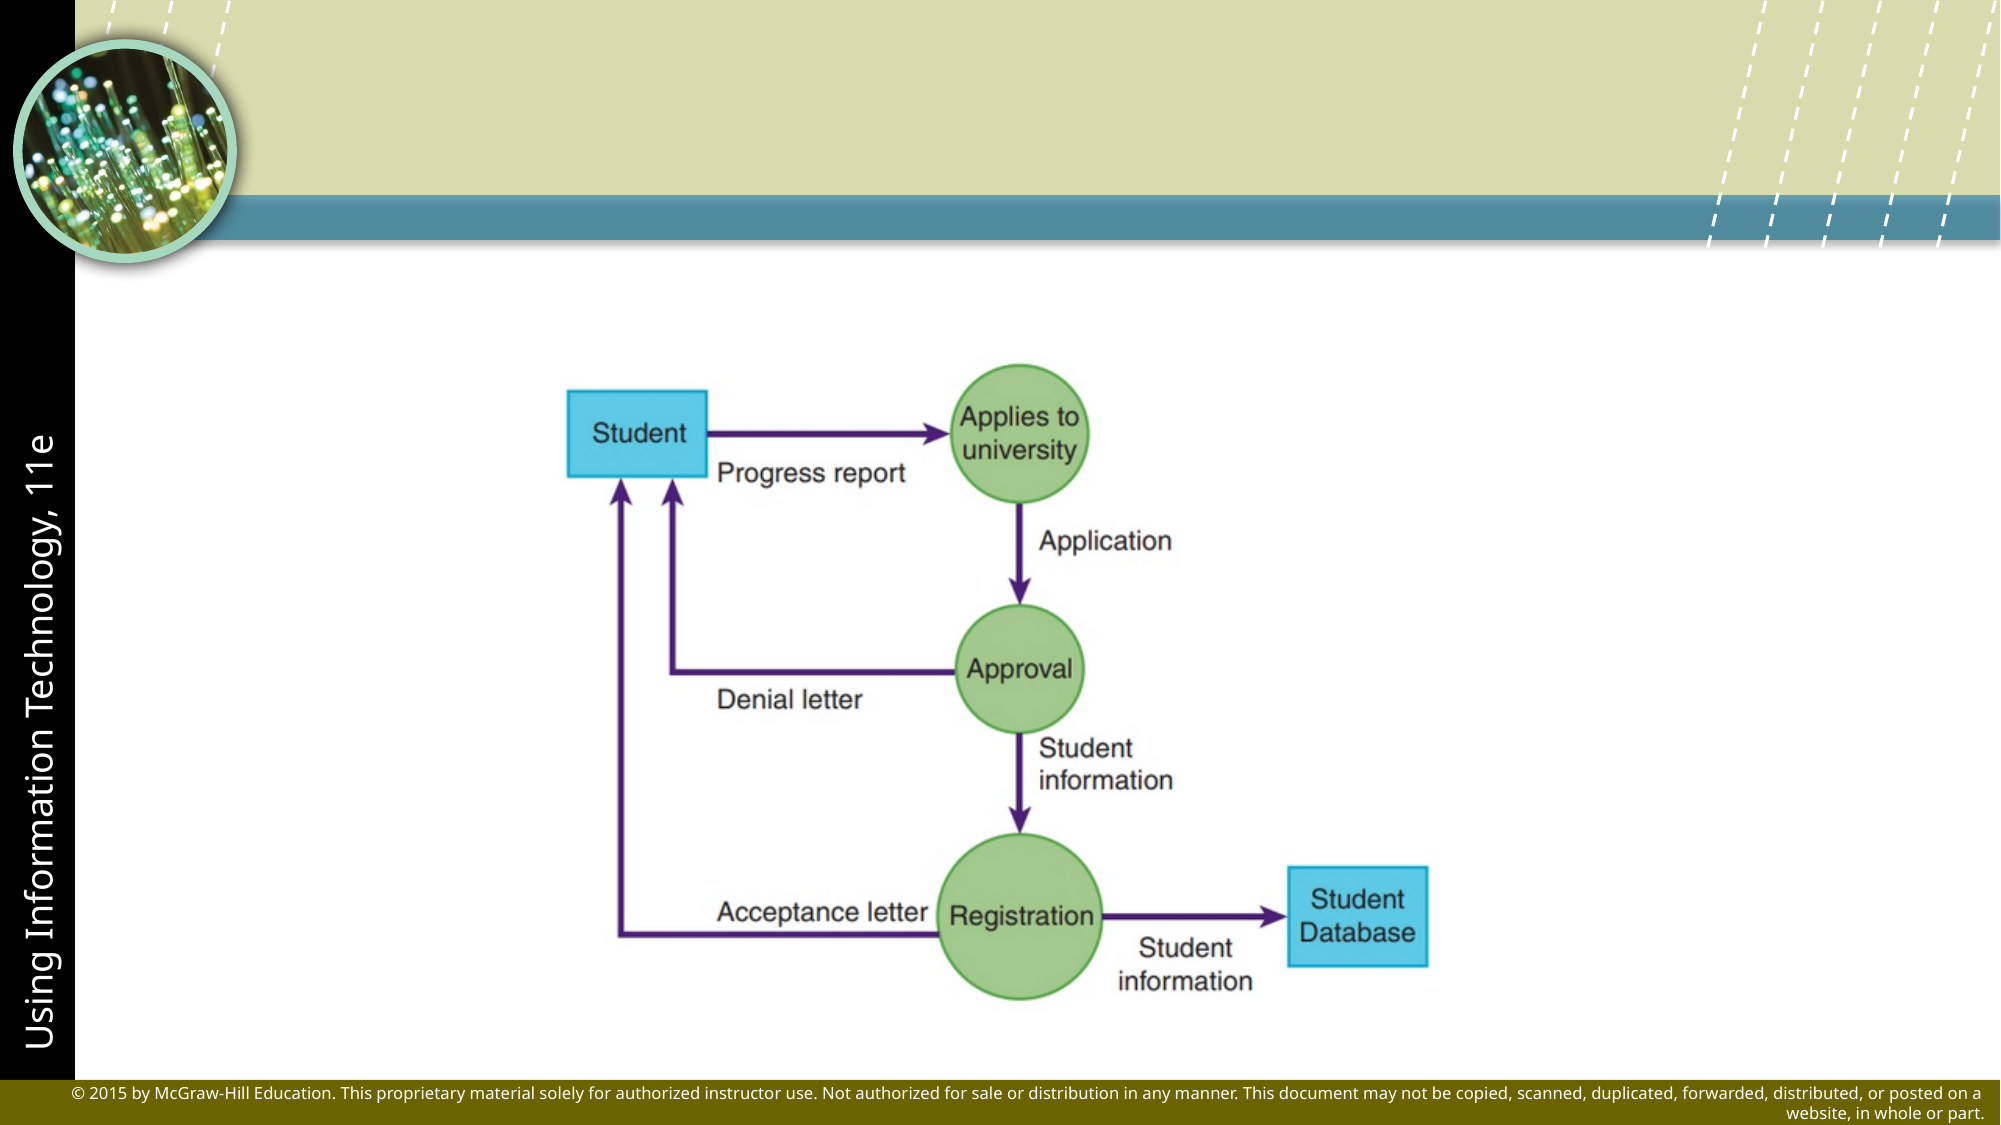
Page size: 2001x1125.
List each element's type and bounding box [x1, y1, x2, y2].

picture [23, 49, 227, 253]
picture [499, 297, 1501, 1013]
